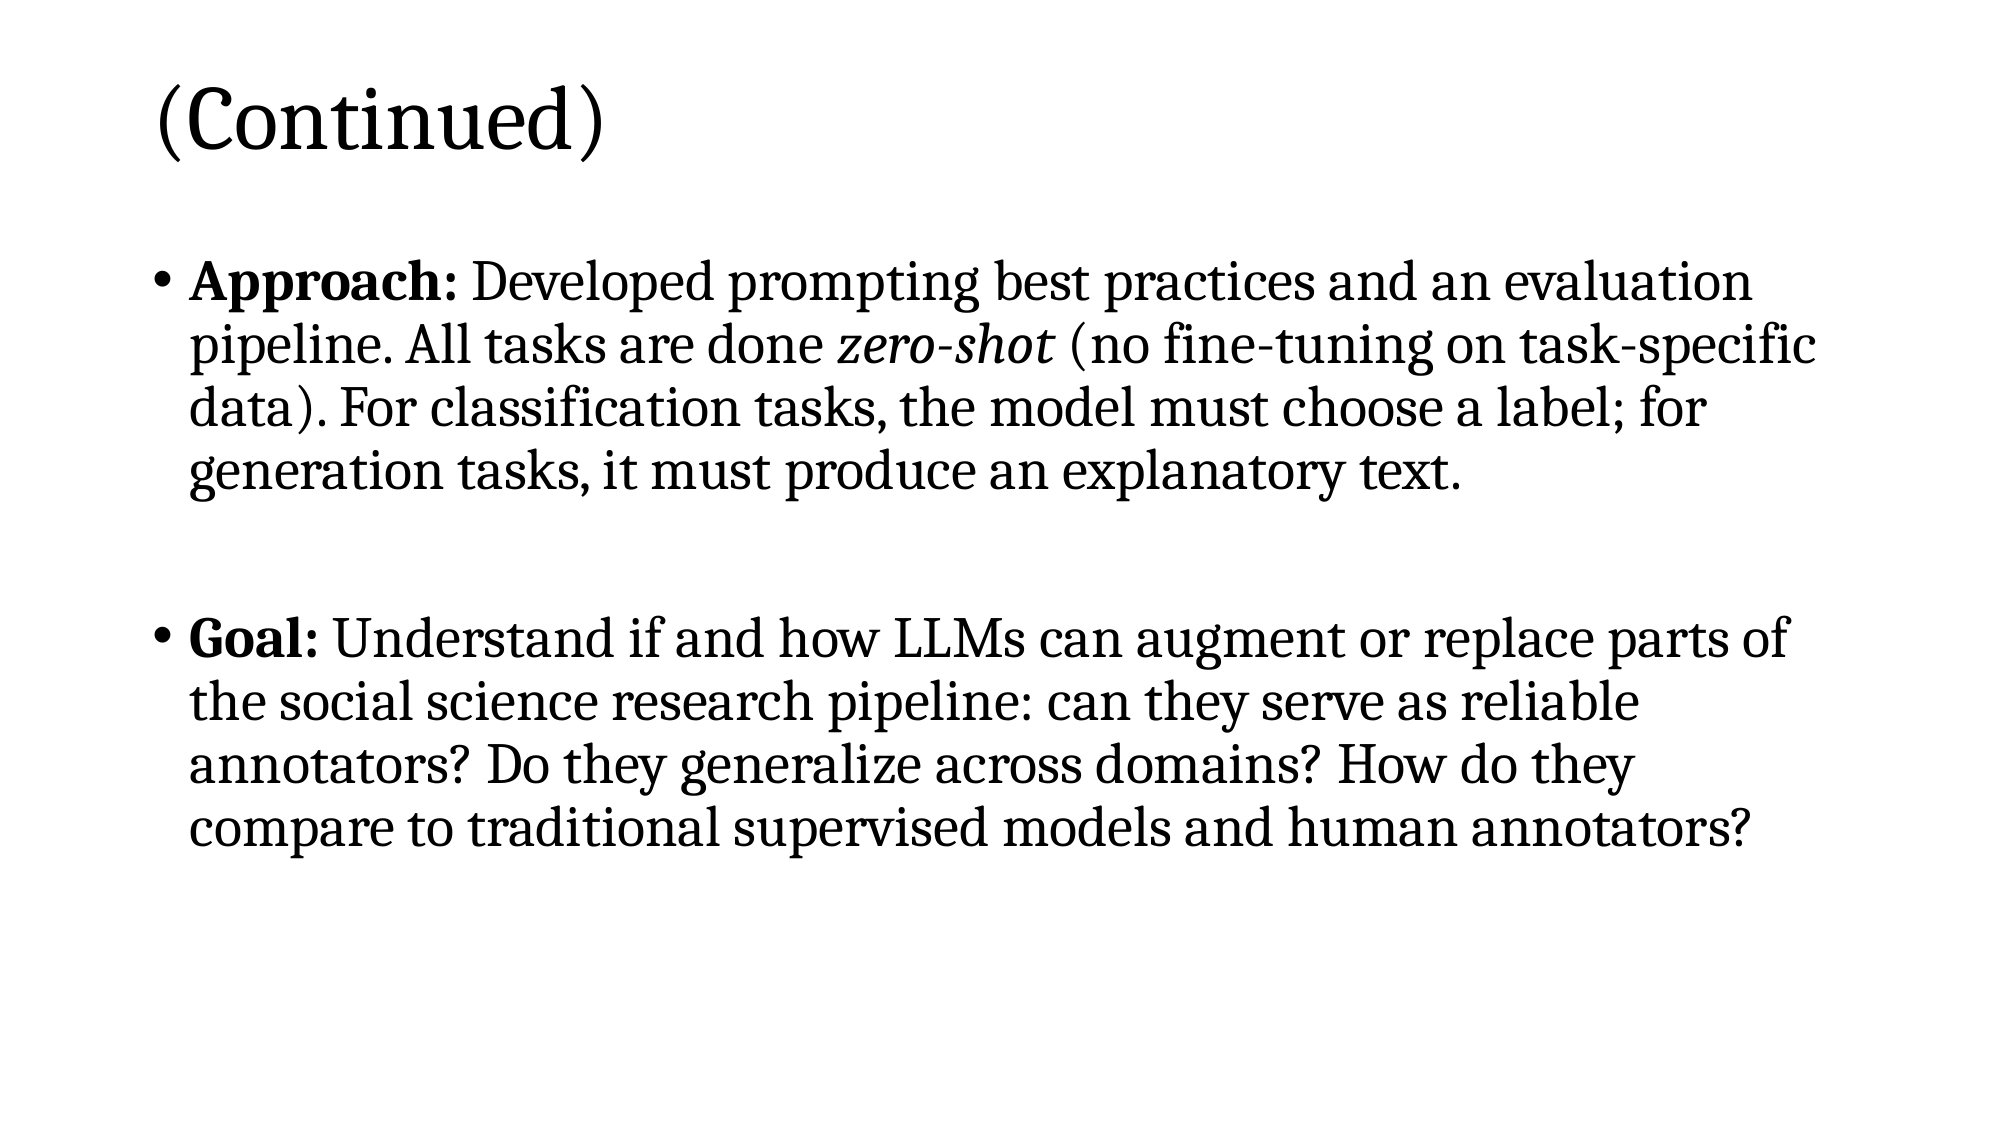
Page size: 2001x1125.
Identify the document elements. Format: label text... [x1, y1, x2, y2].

title (Continued) [137, 11, 1863, 229]
list Approach: Developed prompting best practices and an evaluation pipeline. All tasks are done zero-shot (no fine-tuning on task-specific data). For classification tasks, the model must choose a label; for generation tasks, it must produce an explanatory text. Goal: Understand if and how LLMs can augment or replace parts of the social science research pipeline: can they serve as reliable annotators? Do they generalize across domains? How do they compare to traditional supervised models and human annotators? [137, 243, 1863, 1014]
